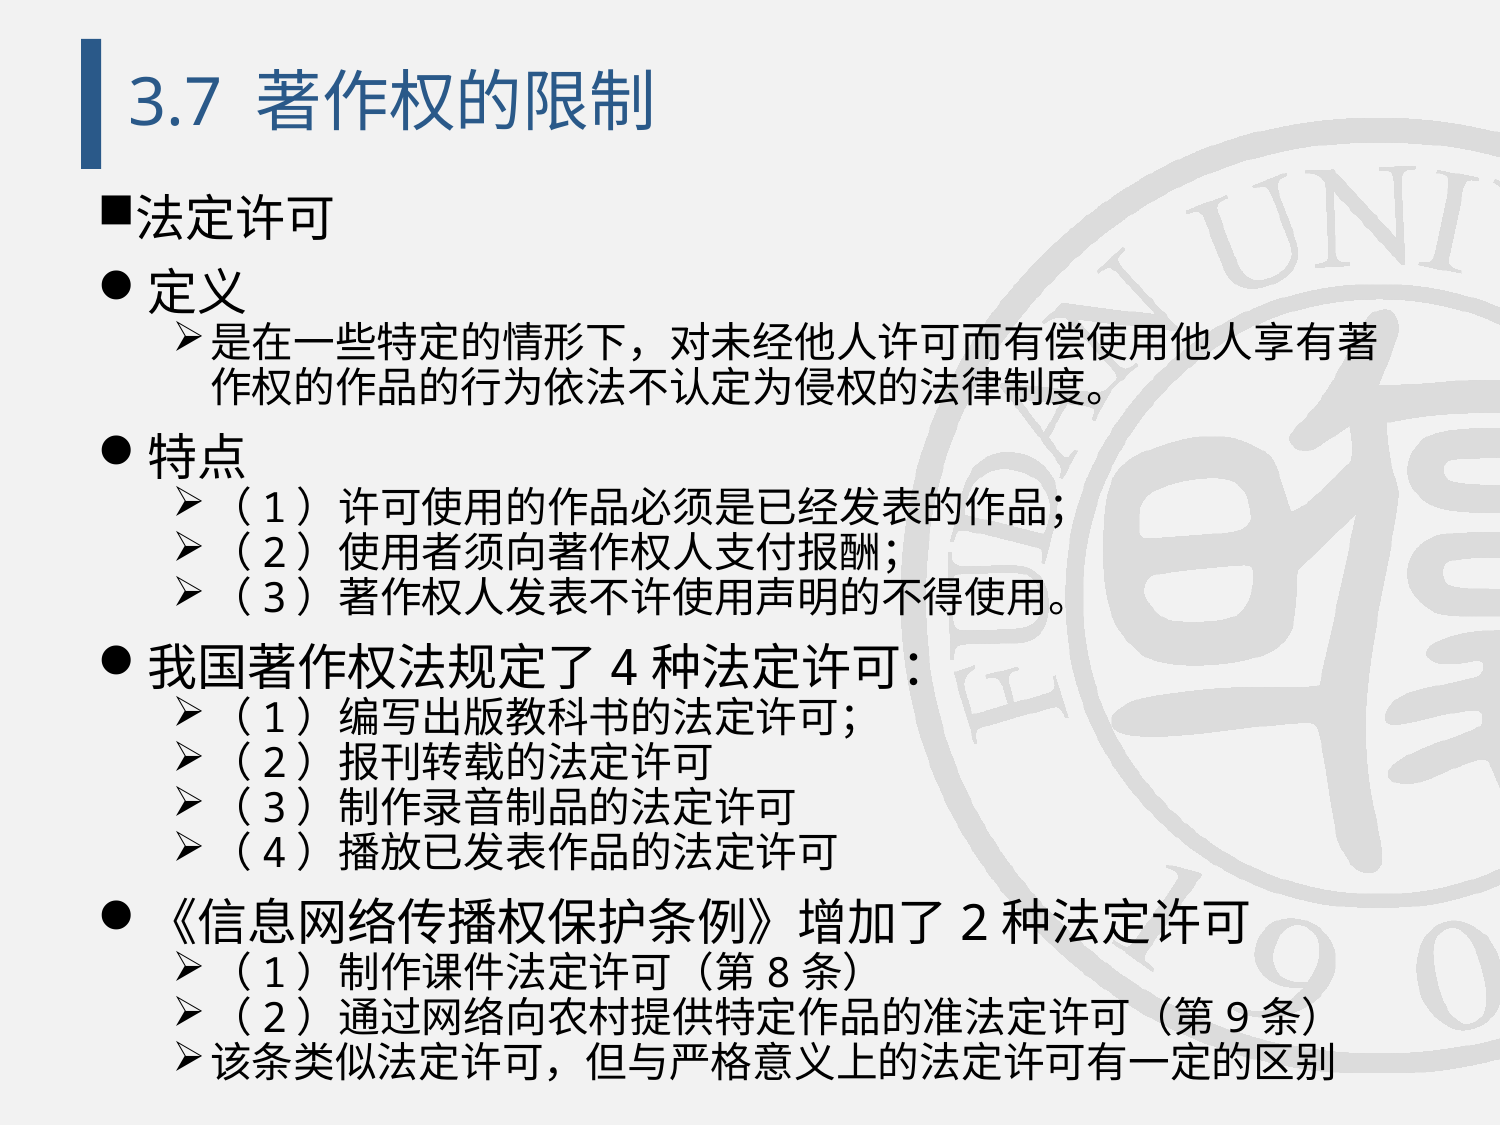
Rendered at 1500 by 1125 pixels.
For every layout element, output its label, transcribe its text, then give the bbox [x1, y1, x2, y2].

title 3.7 著作权的限制 [113, 49, 1387, 159]
list 法定许可 定义 是在一些特定的情形下，对未经他人许可而有偿使用他人享有著作权的作品的行为依法不认定为侵权的法律制度。 特点 （1）许可使用的作品必须是已经发表的作品； （2）使用者须向著作权人支付报酬； （3）著作权人发表不许使用声明的不得使用。 我国著作权法规定了4种法定许可： （1）编写出版教科书的法定许可； （2）报刊转载的法定许可 （3）制作录音制品的法定许可 （4）播放已发表作品的法定许可 《信息网络传播权保护条例》增加了2种法定许可 （1）制作课件法定许可（第8条） （2）通过网络向农村提供特定作品的准法定许可（第9条） 该条类似法定许可，但与严格意义上的法定许可有一定的区别 [82, 185, 1417, 1014]
